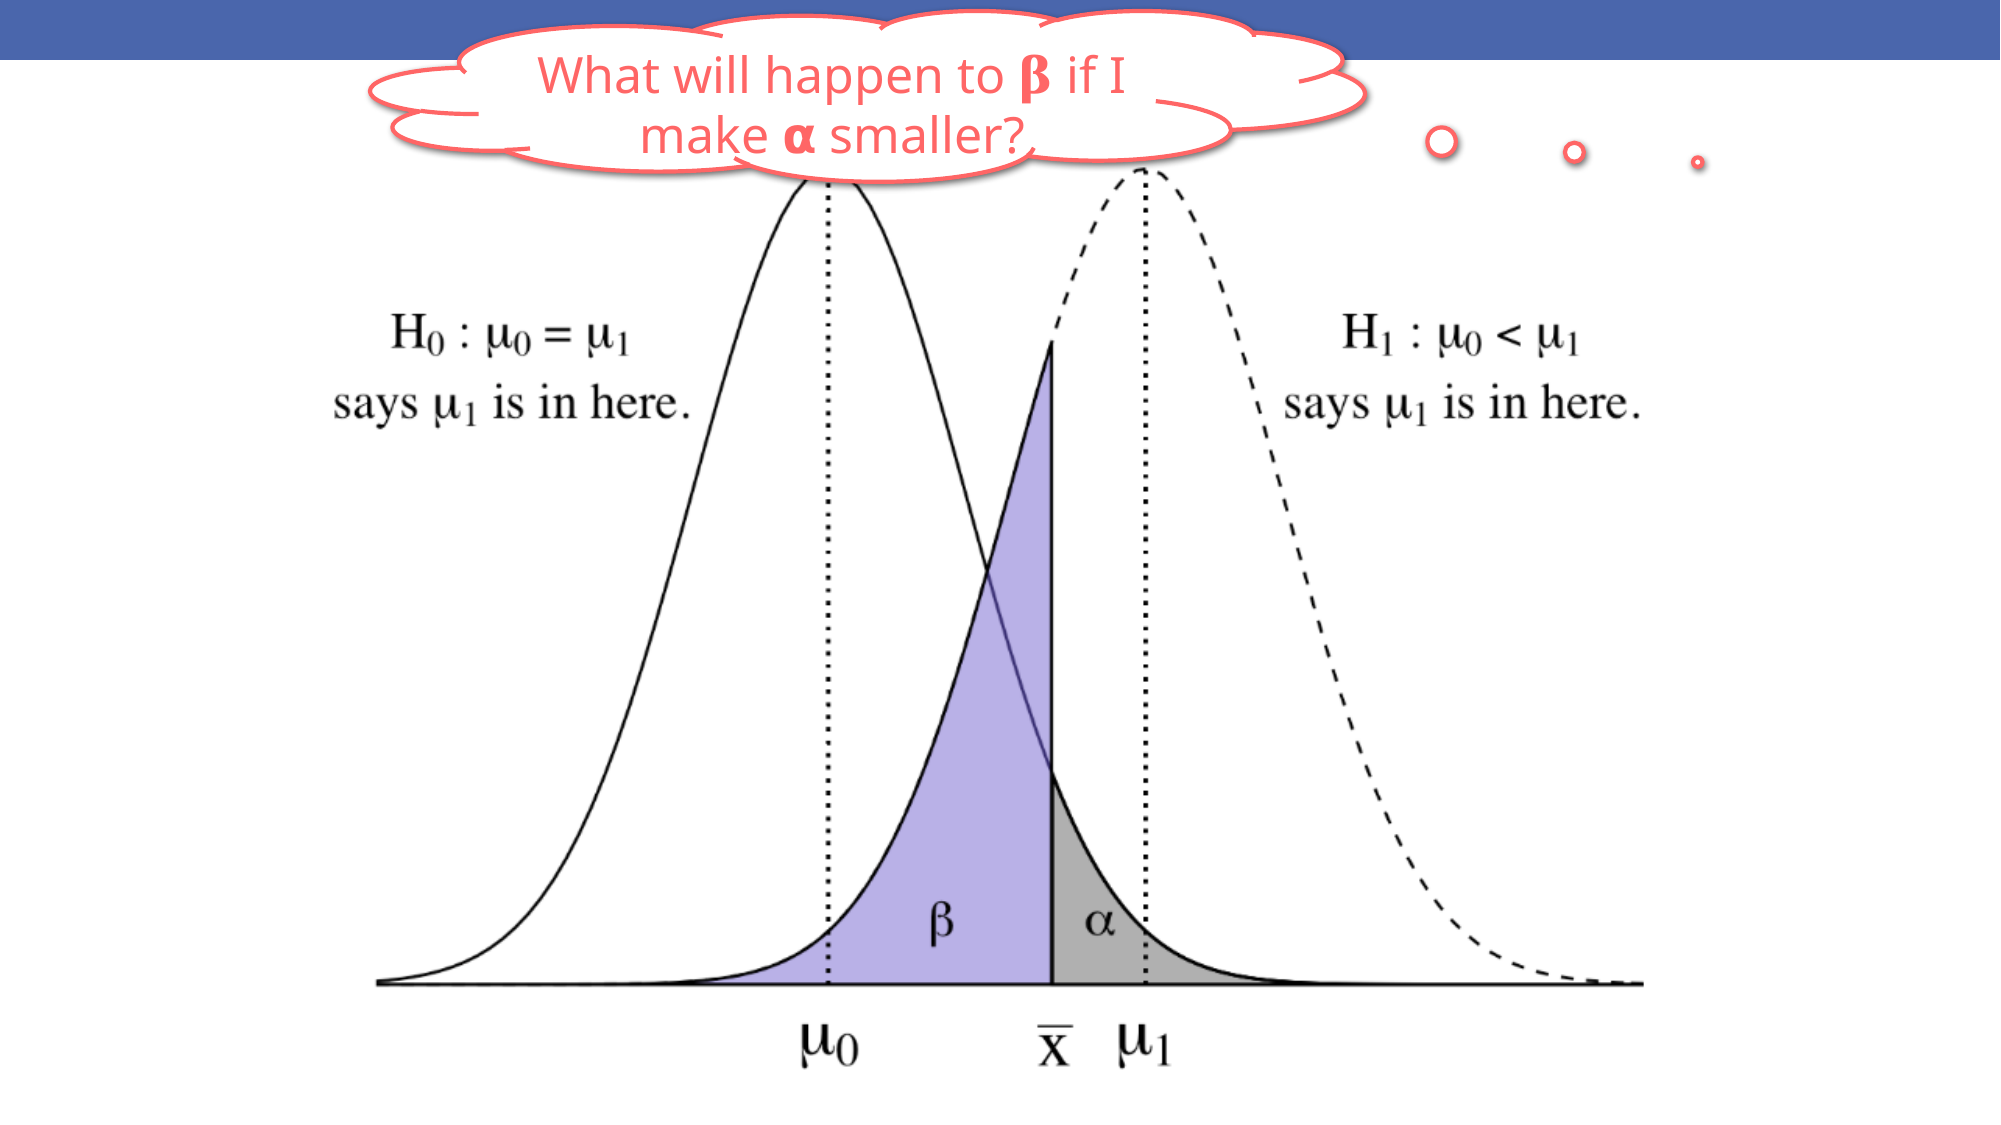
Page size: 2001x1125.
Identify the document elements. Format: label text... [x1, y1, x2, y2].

picture [249, 81, 1751, 1125]
text_box What will happen to 𝛃 if I make 𝝰 smaller? [382, 10, 1354, 79]
